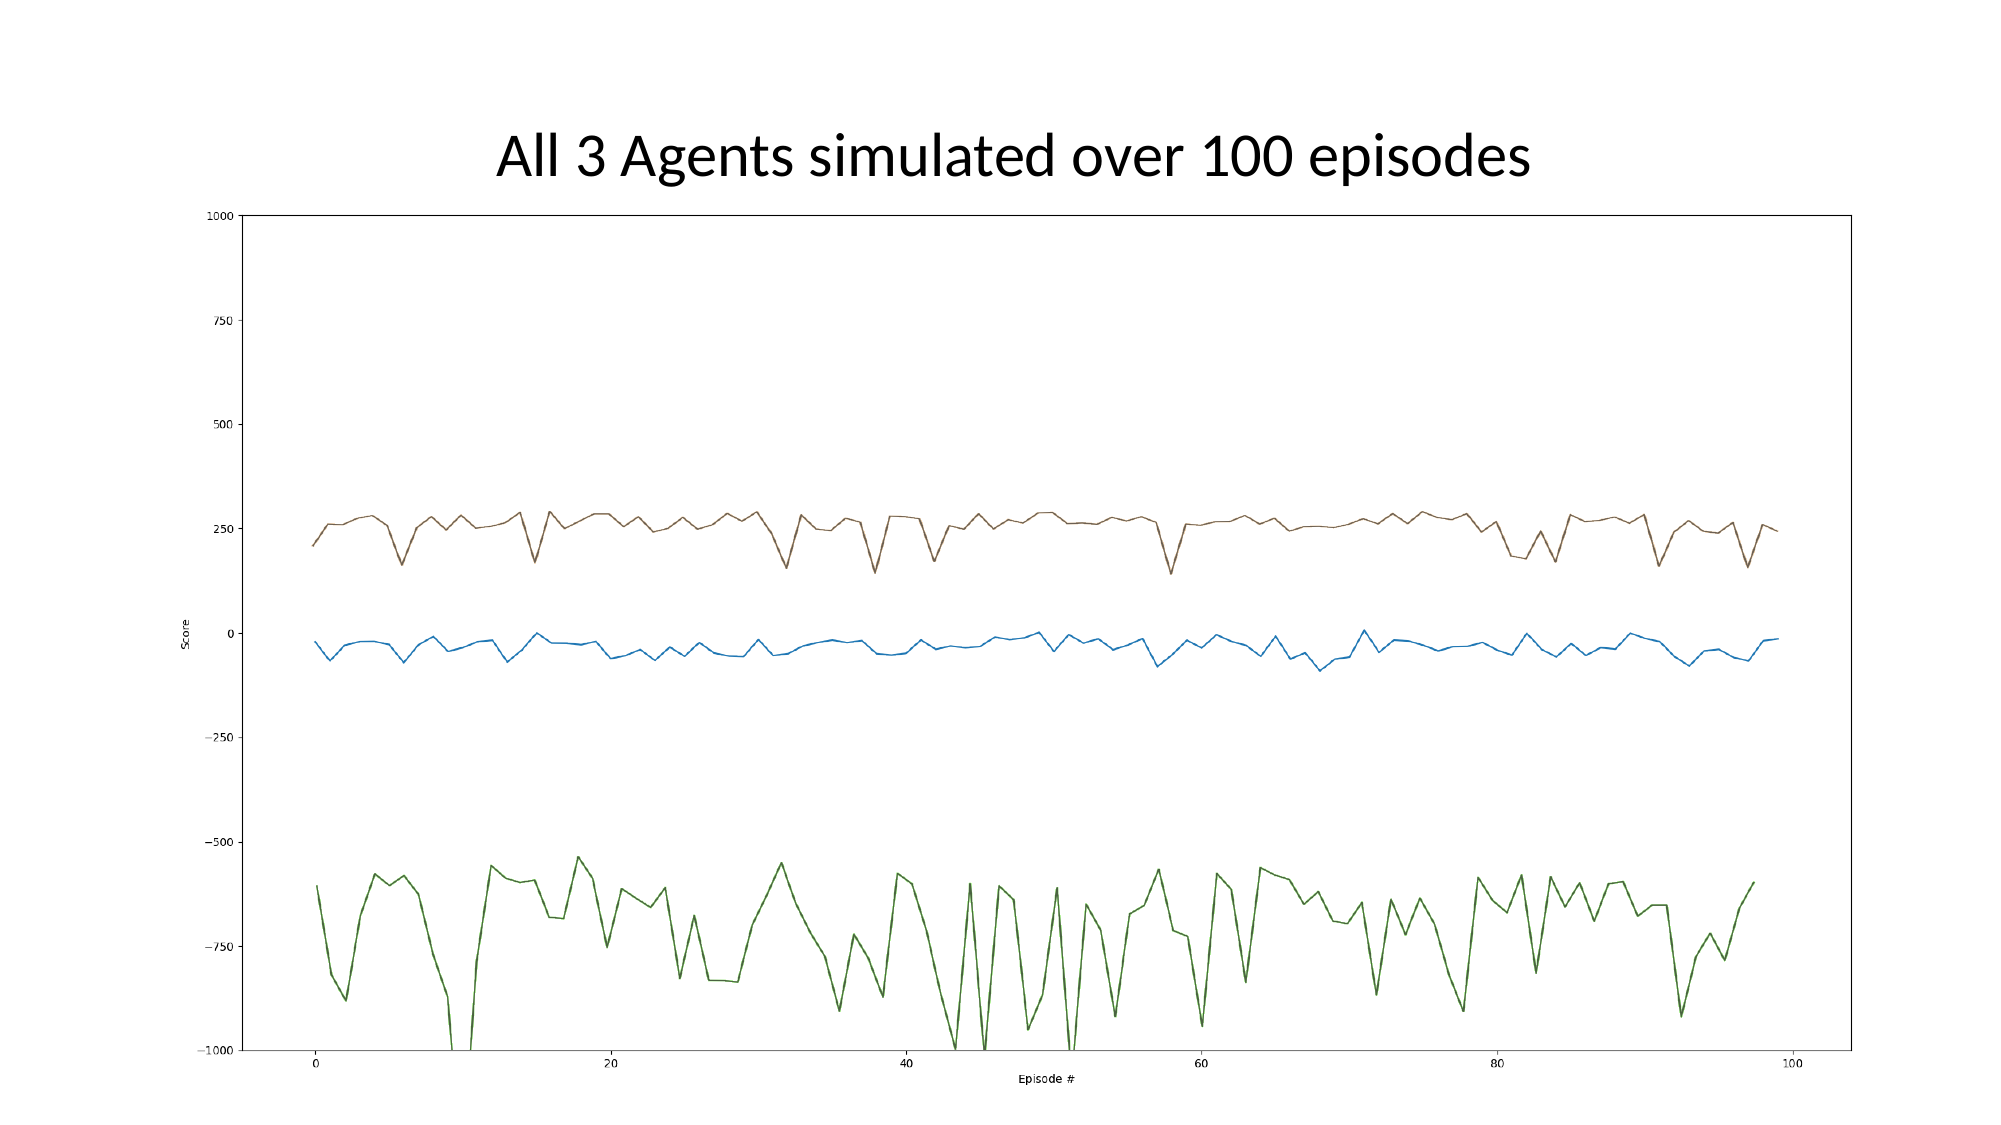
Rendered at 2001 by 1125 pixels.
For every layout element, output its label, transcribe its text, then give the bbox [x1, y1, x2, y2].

picture [154, 188, 1897, 1106]
text_box All 3 Agents simulated over 100 episodes [481, 106, 1897, 188]
